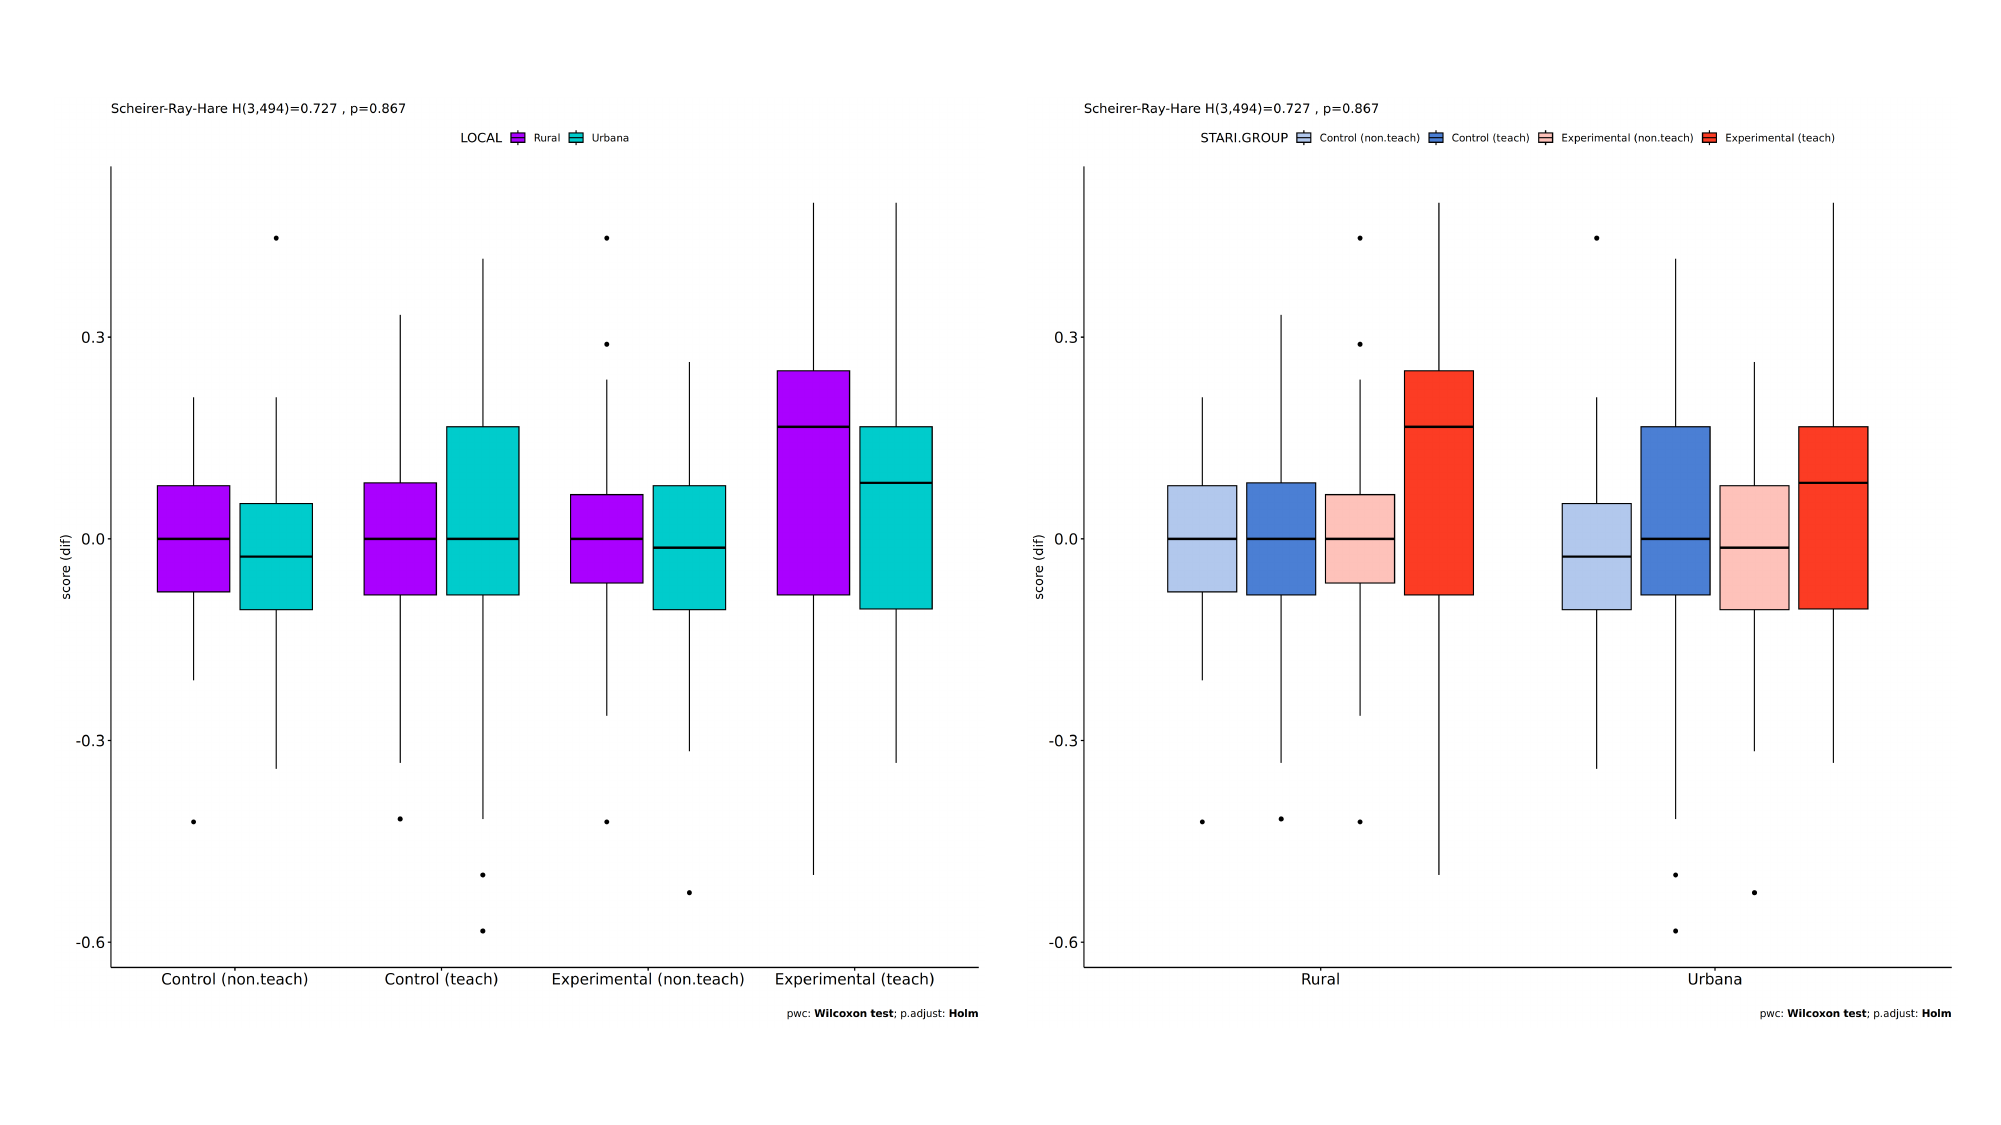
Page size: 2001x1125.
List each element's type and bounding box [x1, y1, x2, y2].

picture [1026, 97, 1958, 1028]
picture [54, 97, 985, 1028]
